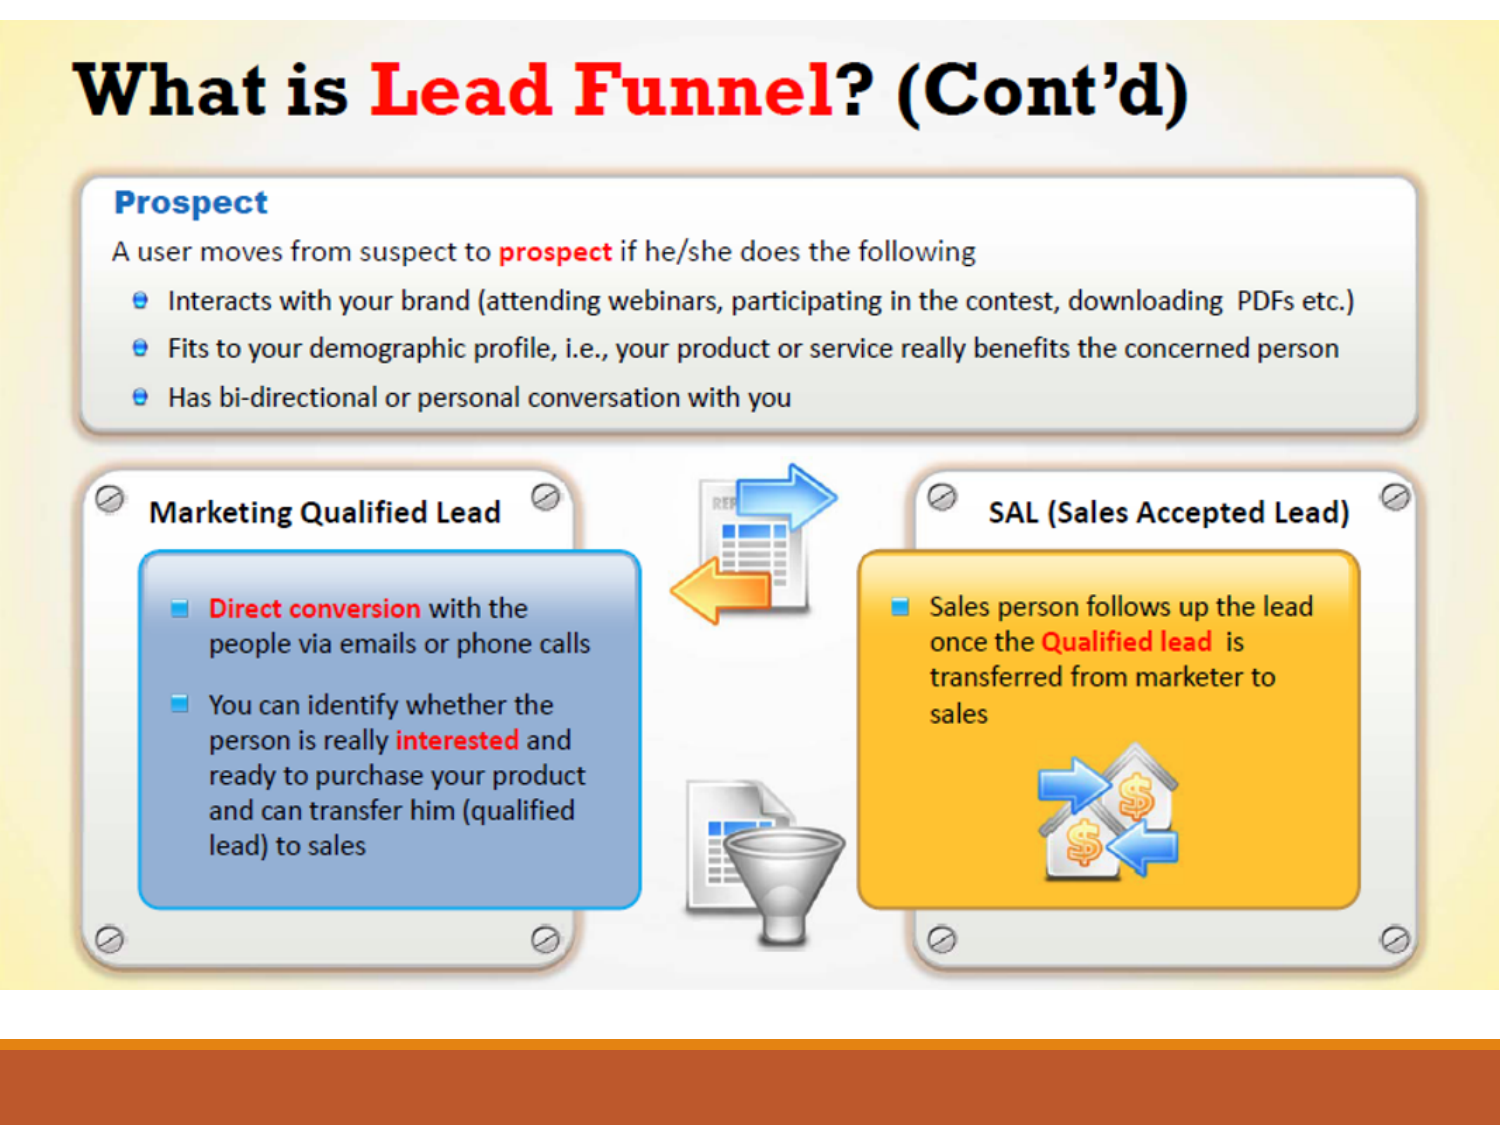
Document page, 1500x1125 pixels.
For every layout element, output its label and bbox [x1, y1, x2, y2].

picture [0, 20, 1499, 990]
